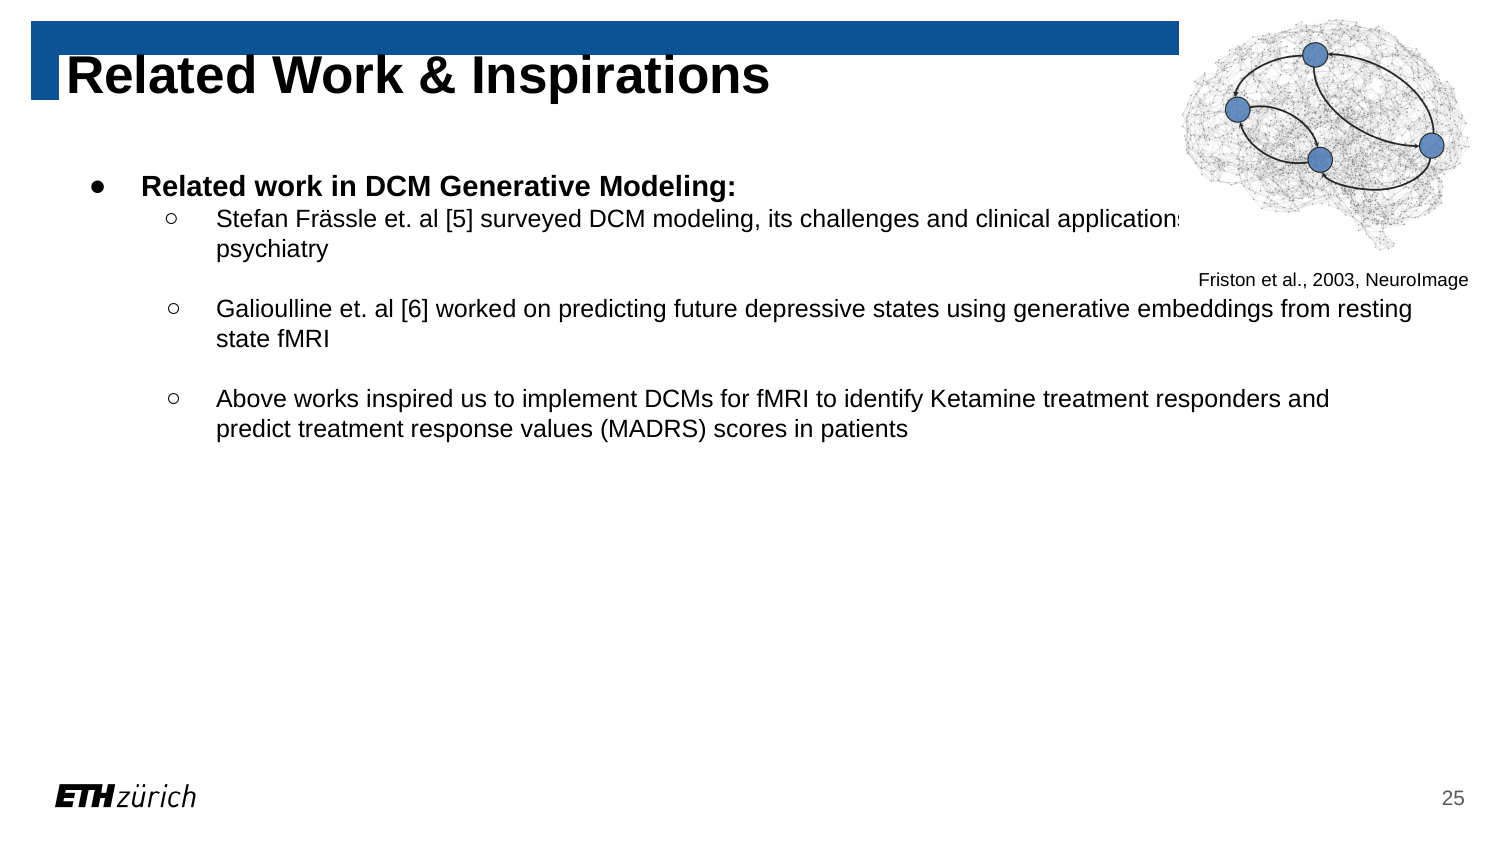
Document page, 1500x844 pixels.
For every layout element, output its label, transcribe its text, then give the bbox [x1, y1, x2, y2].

list Related work in DCM Generative Modeling: Stefan Frässle et. al [5] surveyed DCM modeling, its challenges and clinical applications in computational psychiatry Galioulline et. al [6] worked on predicting future depressive states using generative embeddings from resting state fMRI Above works inspired us to implement DCMs for fMRI to identify Ketamine treatment responders and predict treatment response values (MADRS) scores in patients [51, 135, 1449, 750]
slide_number ‹#› [1389, 764, 1480, 830]
text_box Friston et al., 2003, NeuroImage [1183, 253, 1495, 285]
title Related Work & Inspirations [51, 25, 1173, 120]
picture [31, 764, 207, 822]
picture [1178, 15, 1475, 253]
